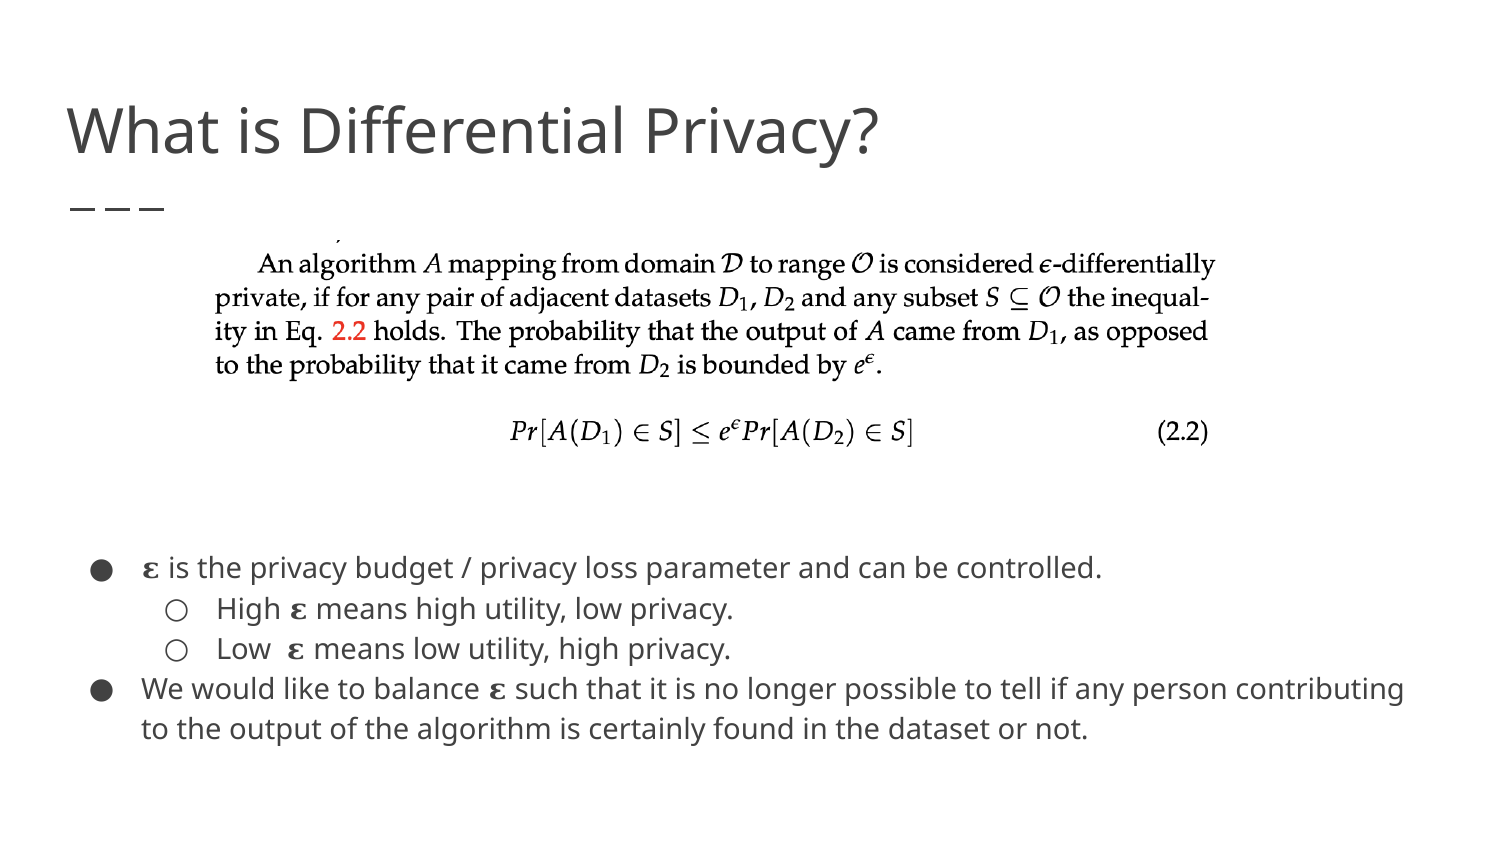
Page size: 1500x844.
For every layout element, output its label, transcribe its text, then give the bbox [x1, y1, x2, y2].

list 𝛆 is the privacy budget / privacy loss parameter and can be controlled. High 𝛆 means high utility, low privacy. Low 𝛆 means low utility, high privacy. We would like to balance 𝛆 such that it is no longer possible to tell if any person contributing to the output of the algorithm is certainly found in the dataset or not. [51, 240, 1449, 844]
picture [195, 240, 1239, 491]
title What is Differential Privacy? [51, 61, 1449, 182]
